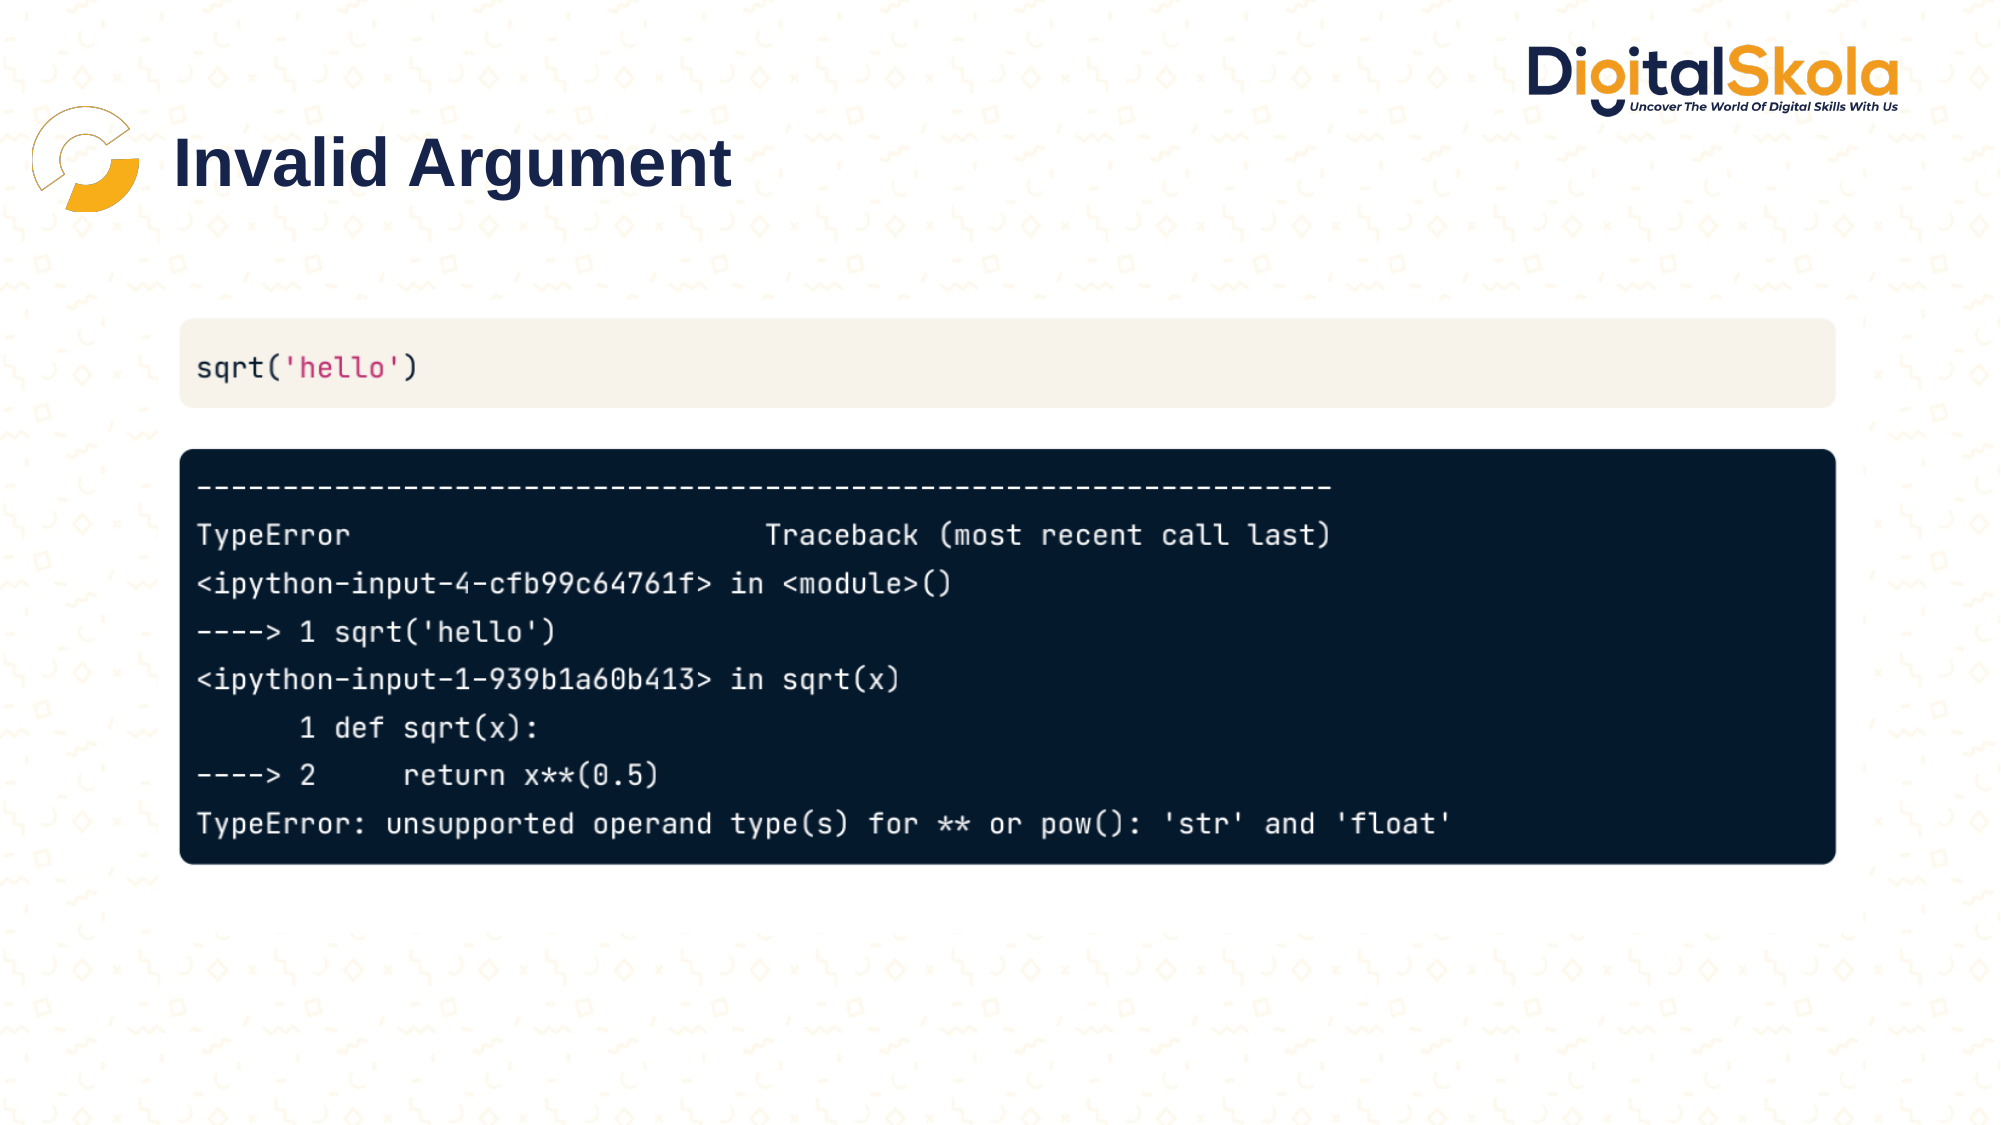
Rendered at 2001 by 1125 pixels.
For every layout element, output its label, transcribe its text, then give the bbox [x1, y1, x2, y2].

picture [0, 0, 2001, 1125]
text_box Invalid Argument [158, 79, 1525, 197]
